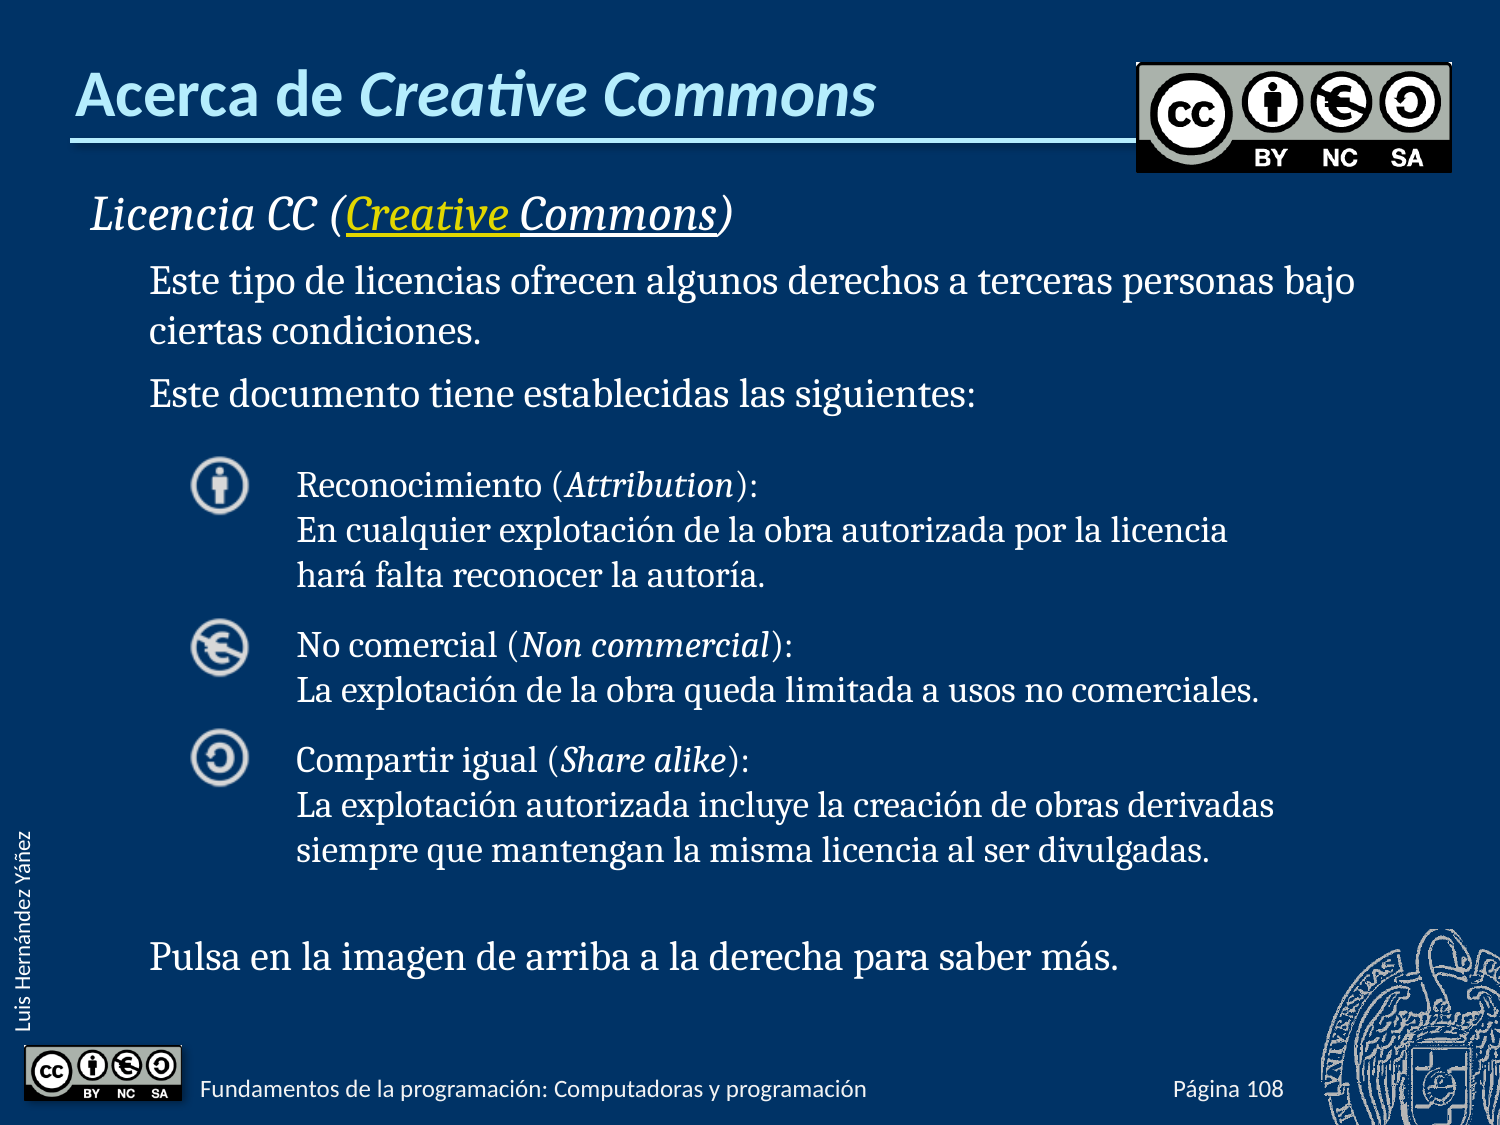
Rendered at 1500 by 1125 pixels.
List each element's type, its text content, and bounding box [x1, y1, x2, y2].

text_box Reconocimiento (Attribution): En cualquier explotación de la obra autorizada por la licencia hará falta reconocer la autoría. No comercial (Non commercial): La explotación de la obra queda limitada a usos no comerciales. Compartir igual (Share alike): La explotación autorizada incluye la creación de obras derivadas siempre que mantengan la misma licencia al ser divulgadas. [281, 452, 1300, 878]
picture [186, 614, 255, 682]
title Acerca de Creative Commons [75, 47, 1425, 130]
list Licencia CC (Creative Commons) Este tipo de licencias ofrecen algunos derechos a terceras personas bajo ciertas condiciones. Este documento tiene establecidas las siguientes: Pulsa en la imagen de arriba a la derecha para saber más. [75, 172, 1425, 1014]
slide_number Página 108 [1136, 1042, 1285, 1103]
picture [186, 451, 255, 520]
picture [1321, 929, 1500, 1125]
picture [1136, 62, 1452, 173]
picture [186, 724, 255, 792]
footer Fundamentos de la programación: Computadoras y programación [200, 1042, 1114, 1103]
picture [24, 1045, 182, 1101]
